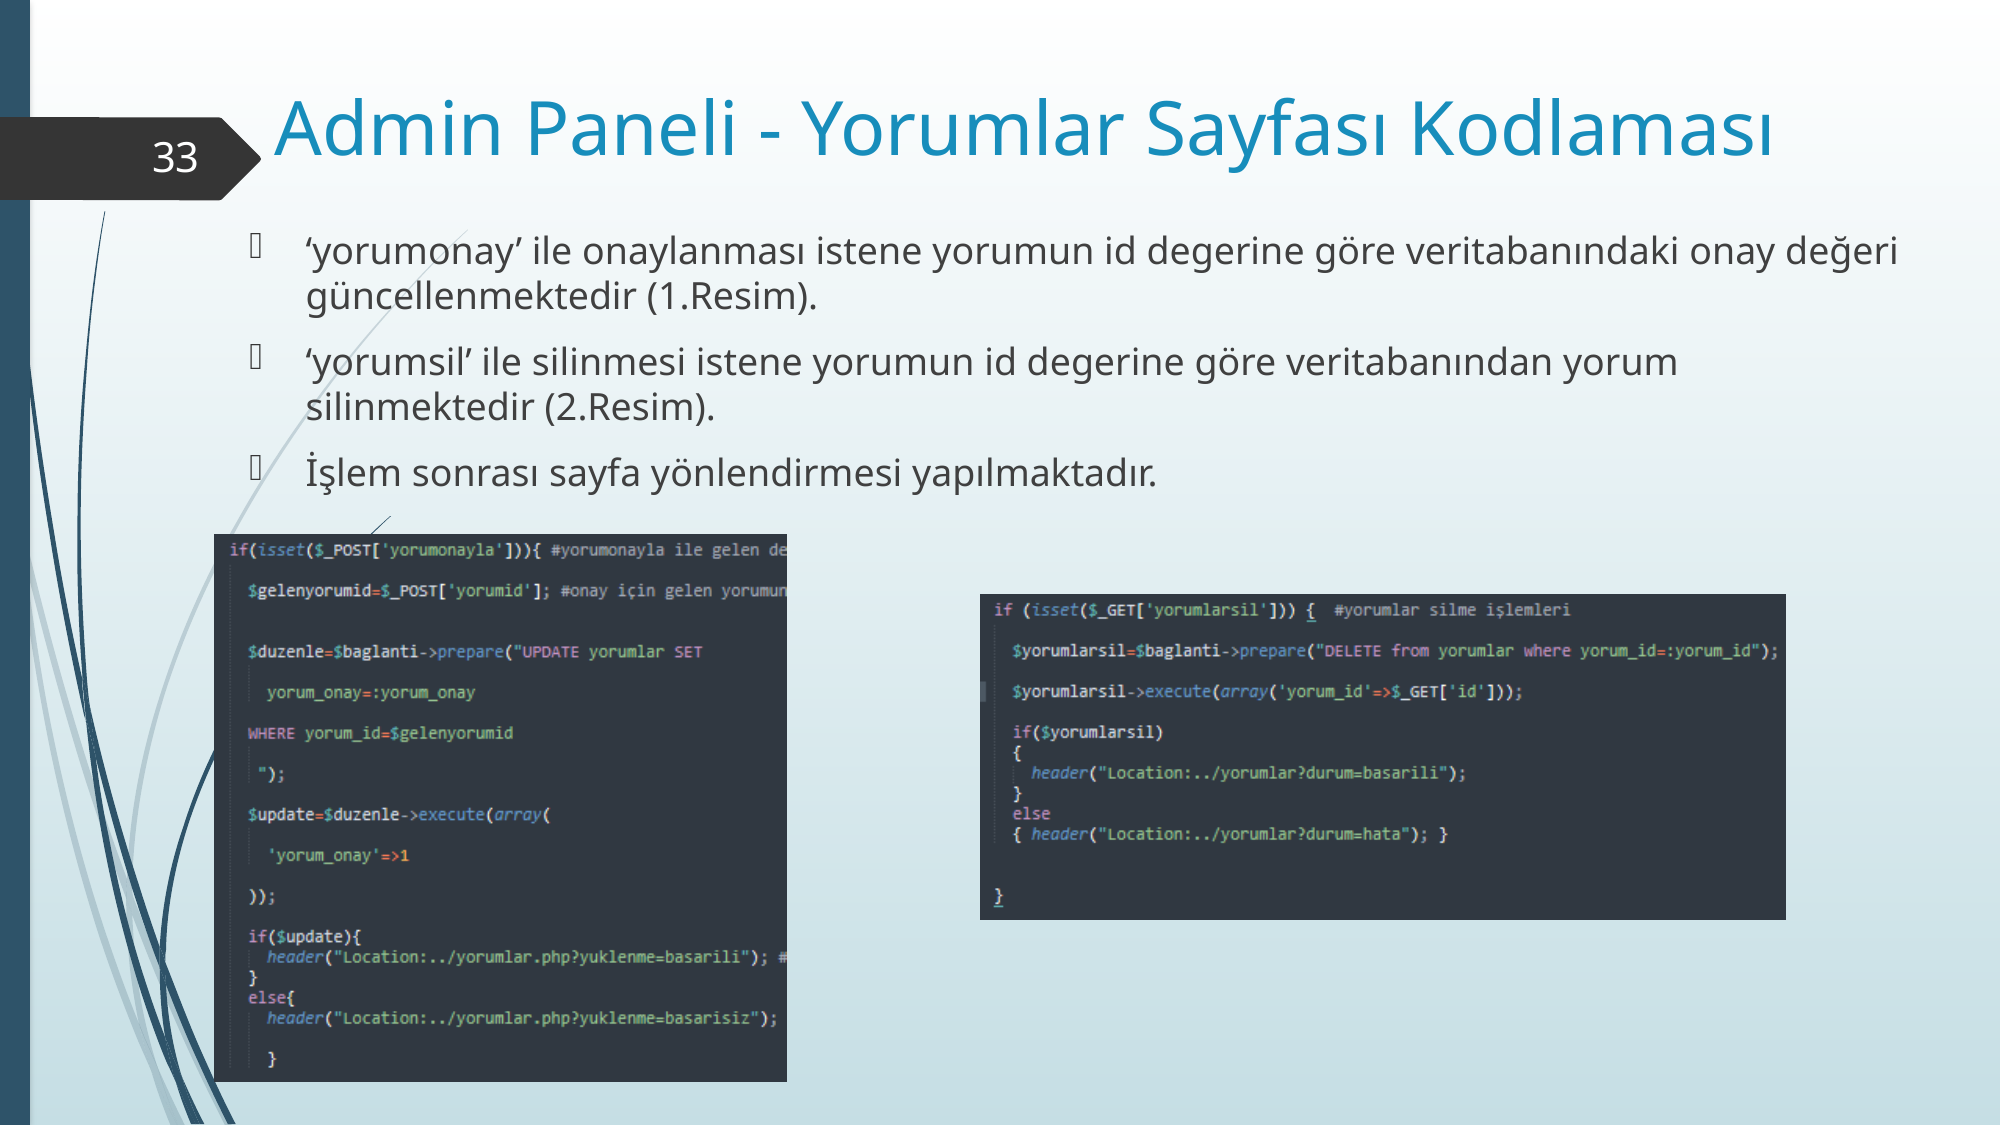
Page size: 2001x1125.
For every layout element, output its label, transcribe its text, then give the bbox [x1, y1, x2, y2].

title Admin Paneli - Yorumlar Sayfası Kodlaması [259, 73, 1836, 219]
picture [214, 534, 787, 1082]
slide_number 33 [87, 129, 216, 190]
list ‘yorumonay’ ile onaylanması istene yorumun id degerine göre veritabanındaki onay değeri güncellenmektedir (1.Resim). ‘yorumsil’ ile silinmesi istene yorumun id degerine göre veritabanından yorum silinmektedir (2.Resim). İşlem sonrası sayfa yönlendirmesi yapılmaktadır. [234, 219, 1923, 840]
picture [980, 594, 1786, 920]
